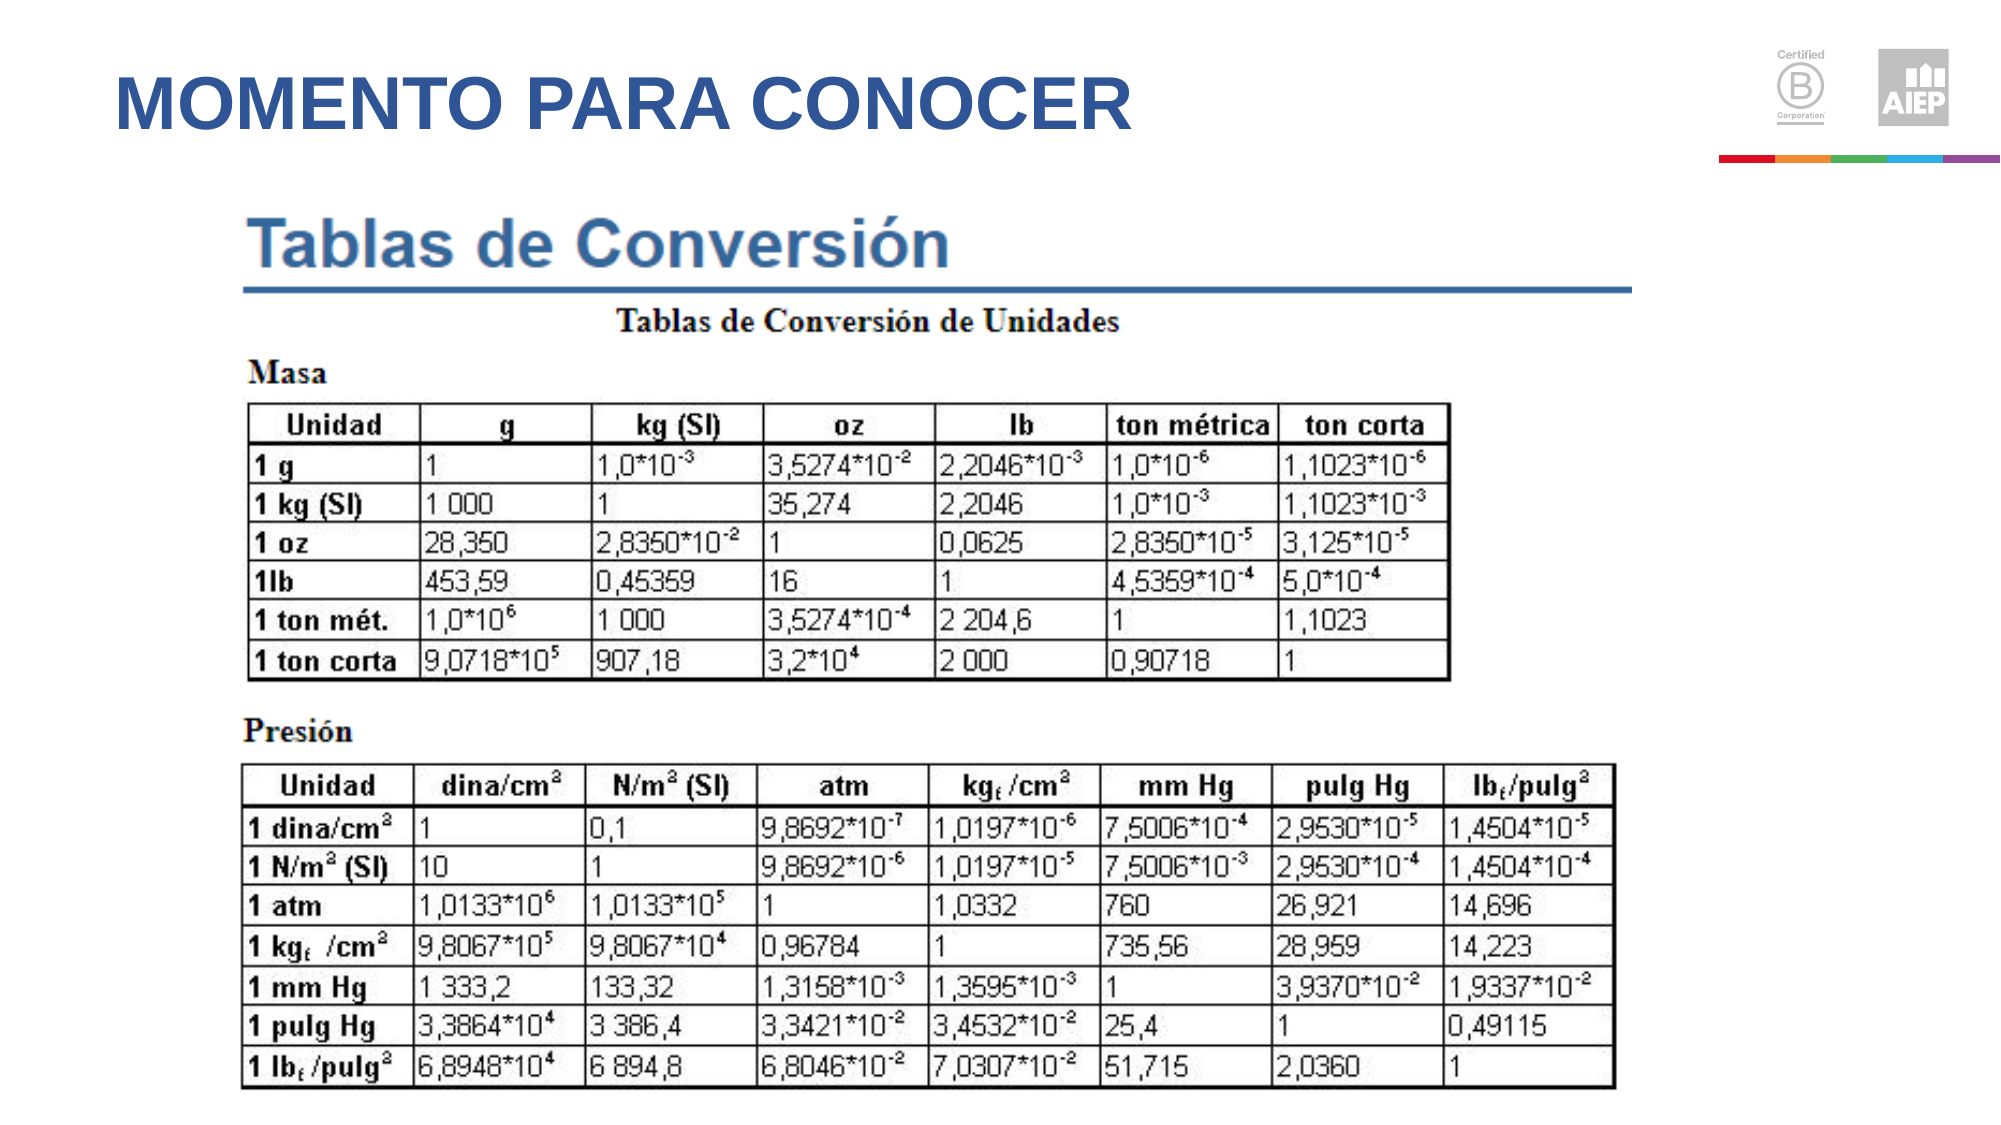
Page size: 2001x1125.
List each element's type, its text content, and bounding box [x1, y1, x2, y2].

picture [233, 210, 1632, 1103]
title Momento para conocer [99, 48, 1719, 163]
